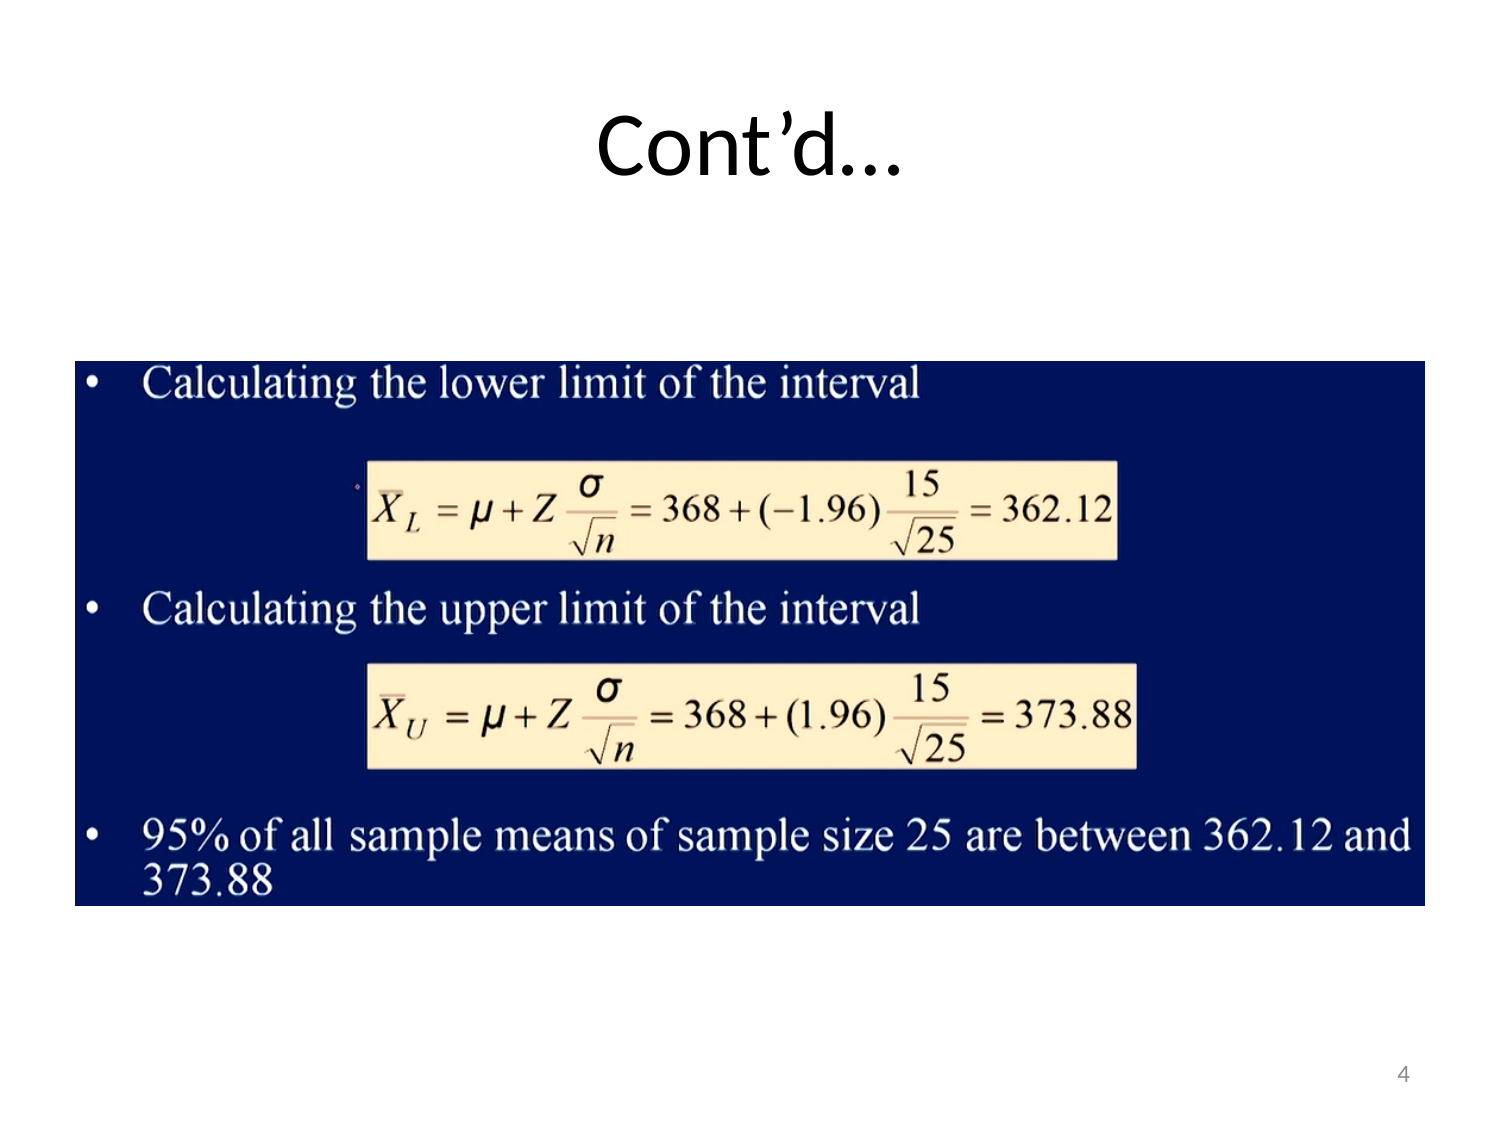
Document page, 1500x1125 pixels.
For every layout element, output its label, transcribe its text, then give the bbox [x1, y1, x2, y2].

slide_number 4 [1074, 1042, 1425, 1103]
title Cont’d… [75, 45, 1425, 233]
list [74, 361, 1426, 906]
